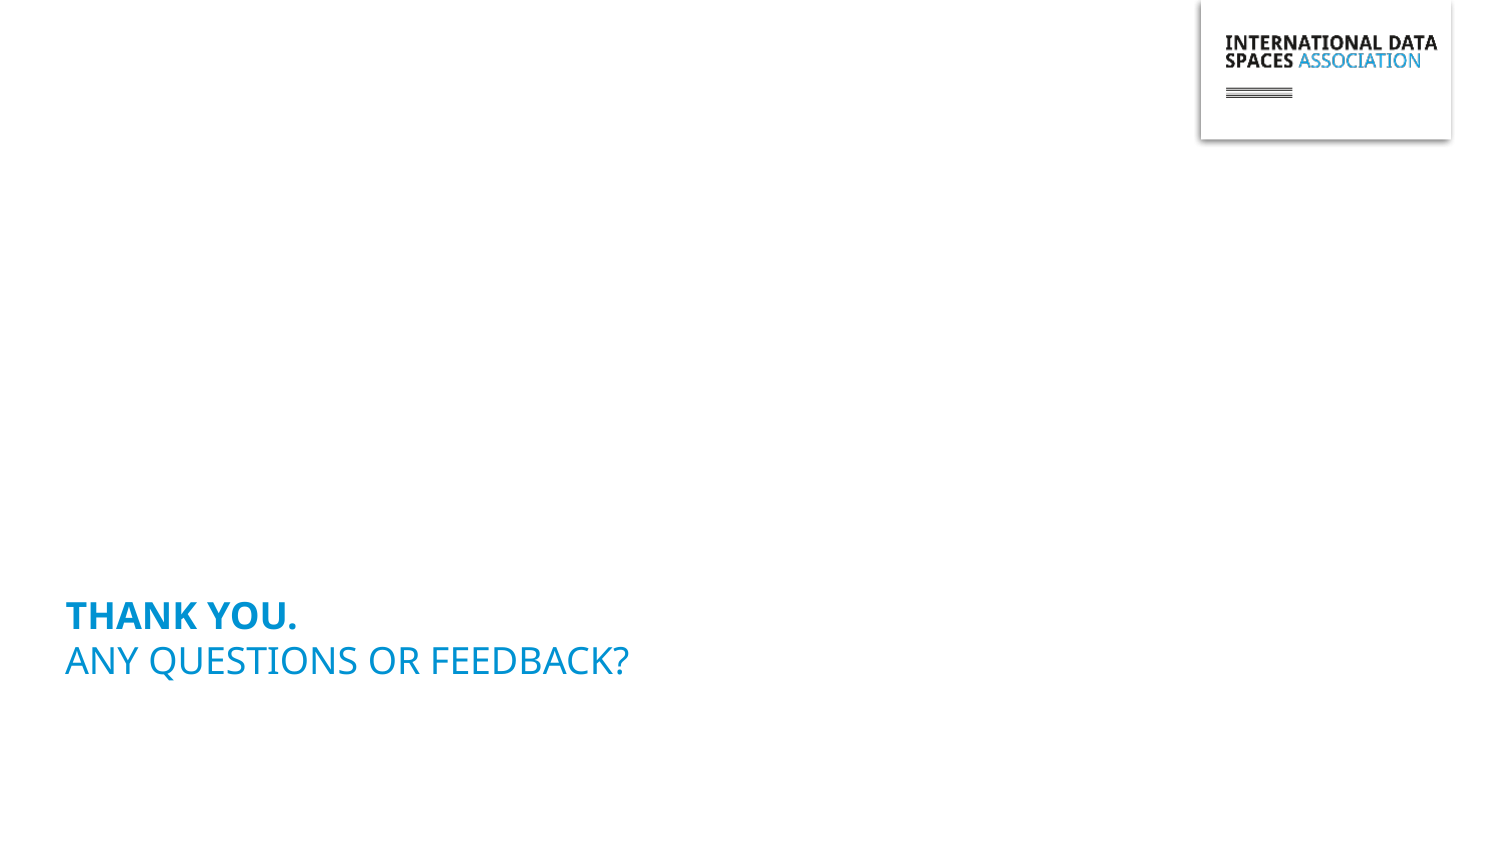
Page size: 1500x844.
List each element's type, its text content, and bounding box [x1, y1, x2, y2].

list Any Questions or feedback? [50, 646, 1202, 744]
title Thank you. [50, 547, 1202, 646]
picture [1197, 15, 1466, 113]
